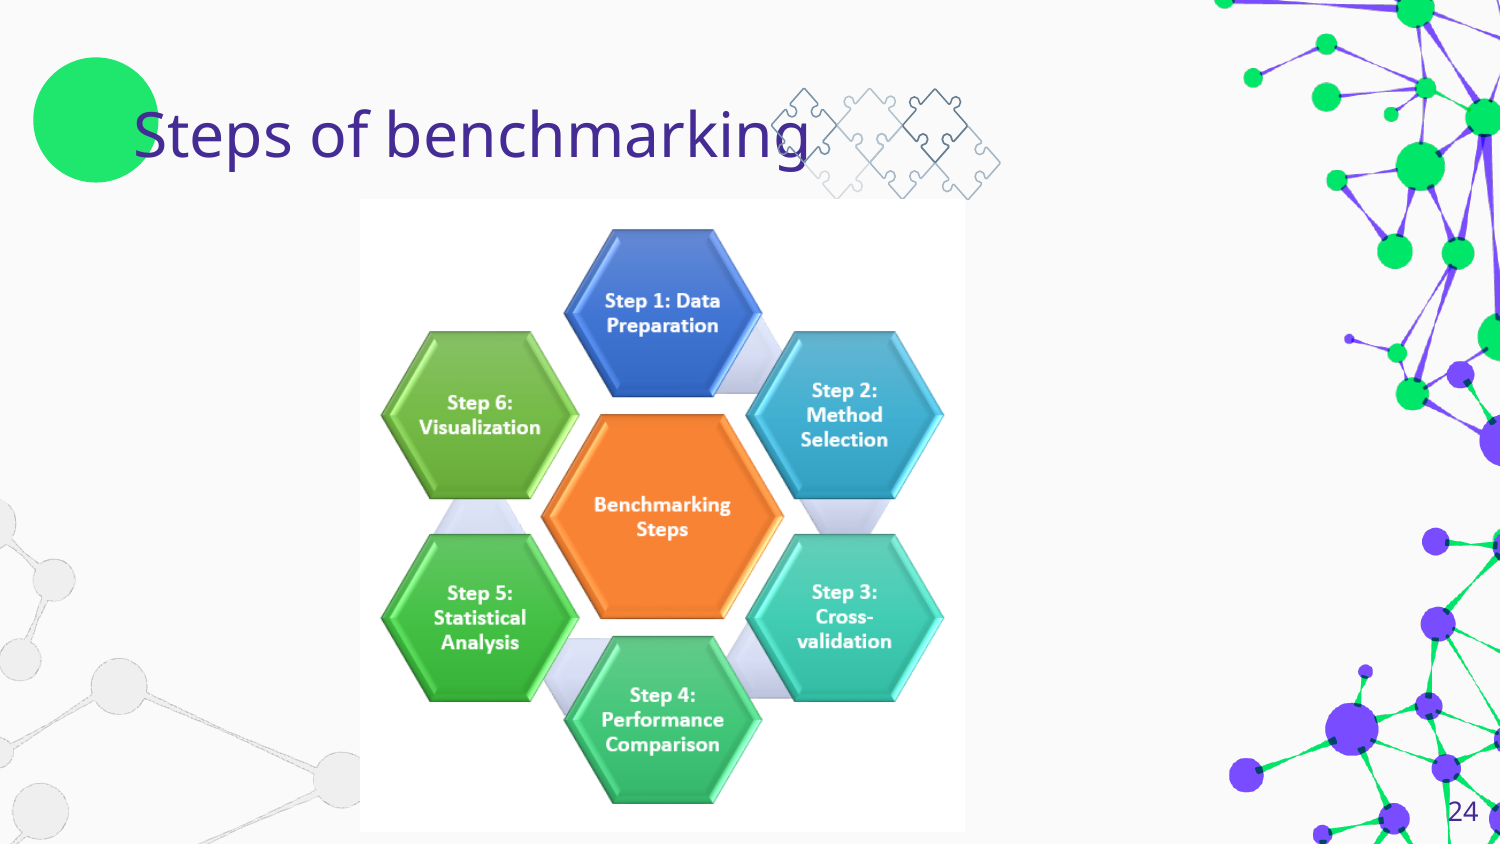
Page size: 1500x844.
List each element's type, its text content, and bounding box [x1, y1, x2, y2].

picture [1494, 833, 1500, 844]
picture [0, 0, 1500, 844]
slide_number ‹#› [1403, 779, 1494, 844]
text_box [771, 88, 1001, 200]
title Steps of benchmarking [118, 80, 1382, 175]
